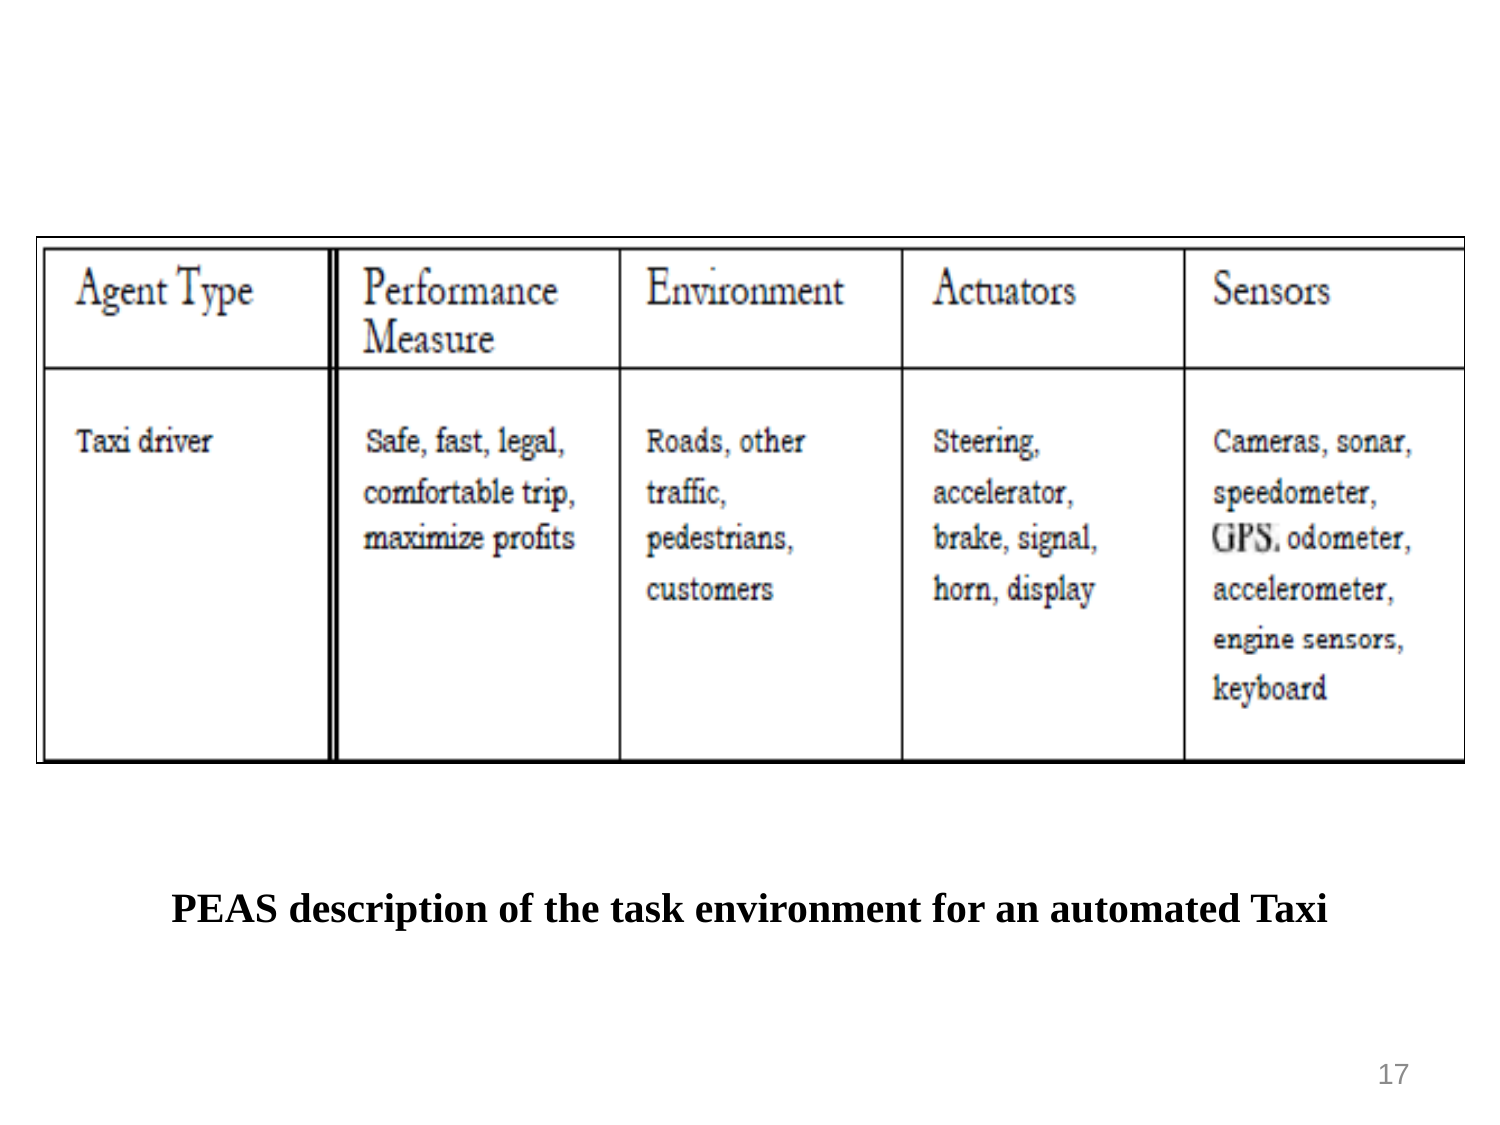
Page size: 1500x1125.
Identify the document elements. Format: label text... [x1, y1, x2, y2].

title PEAS description of the task environment for an automated Taxi [75, 849, 1425, 963]
picture [37, 237, 1464, 763]
slide_number 17 [1074, 1042, 1425, 1103]
